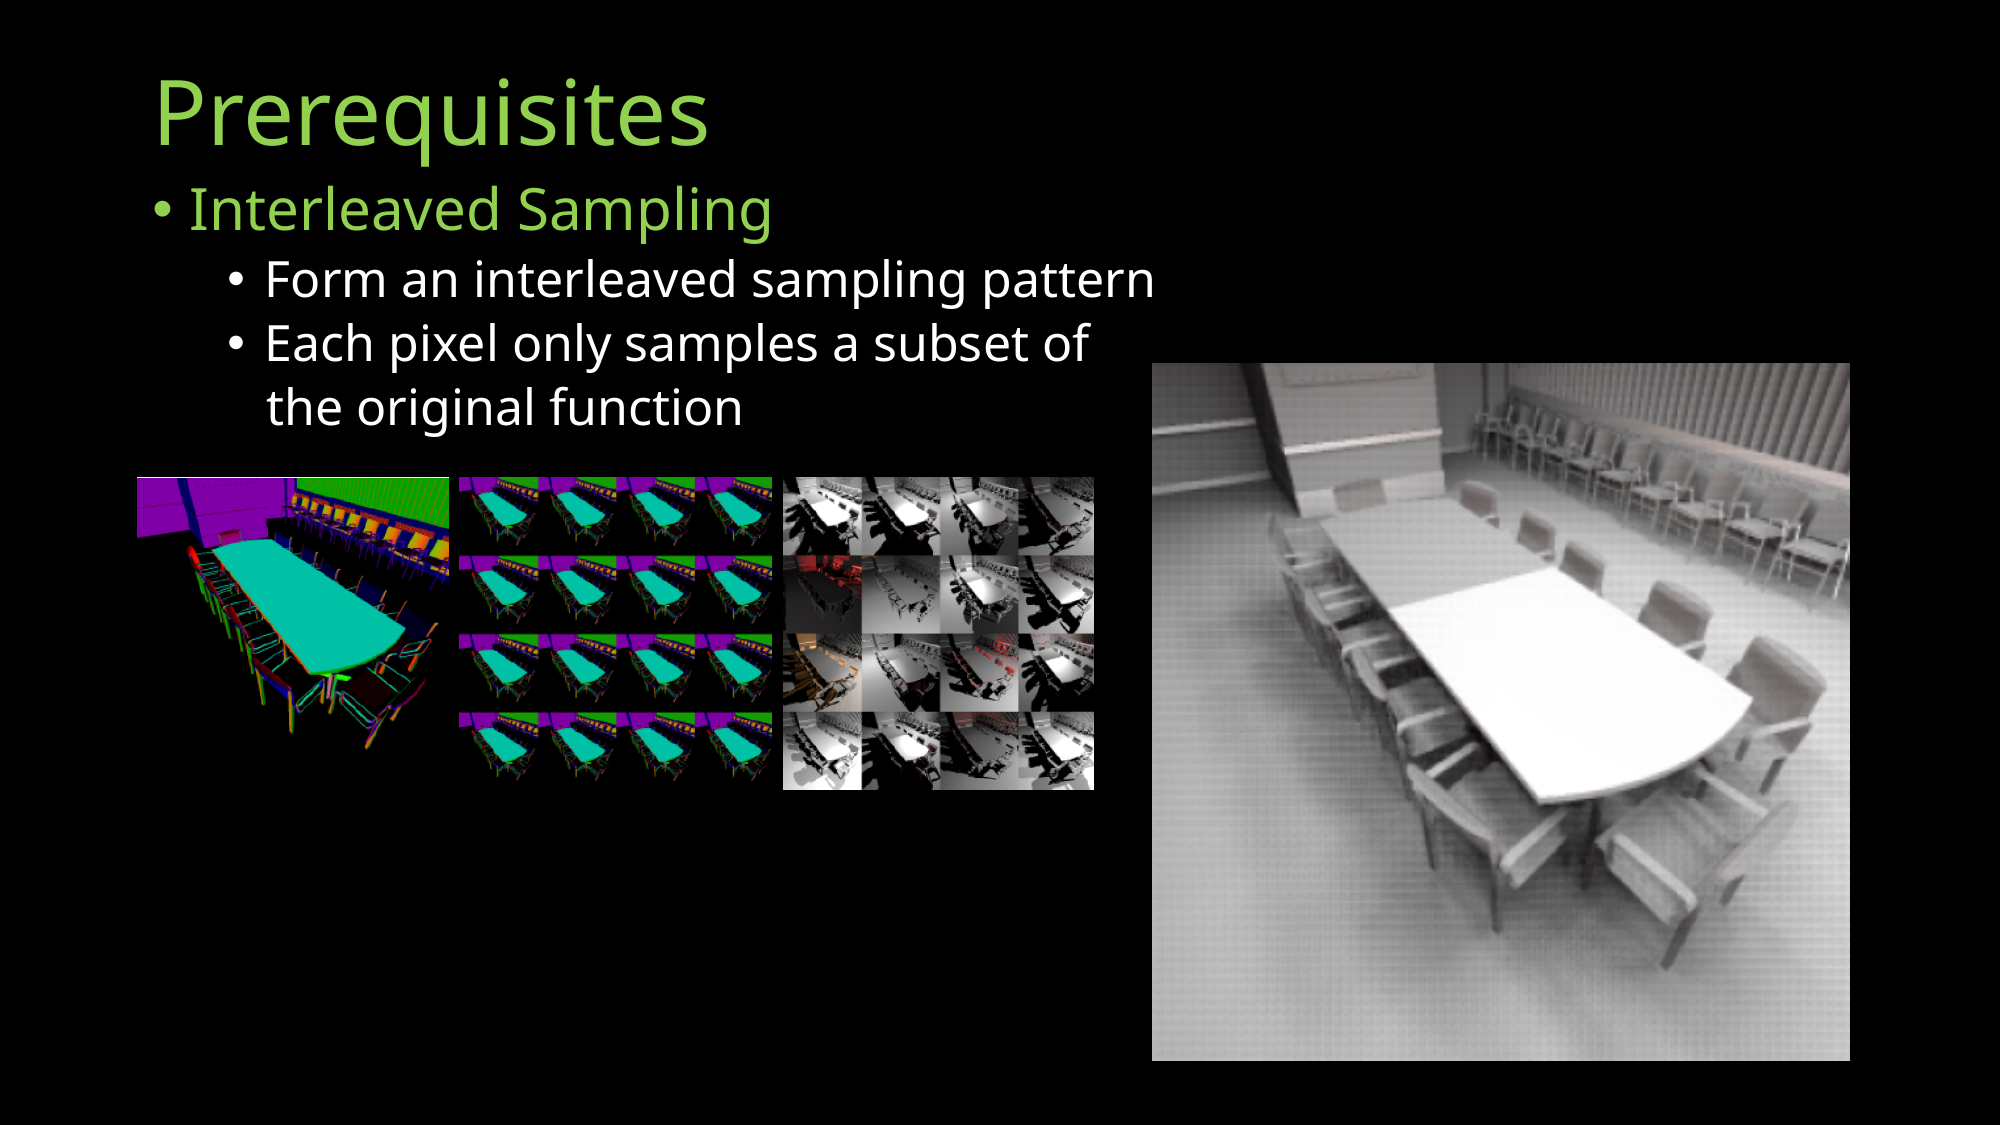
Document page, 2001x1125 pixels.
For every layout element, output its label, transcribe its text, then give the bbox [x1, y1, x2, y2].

title Prerequisites [137, 59, 1863, 174]
list Interleaved Sampling Form an interleaved sampling pattern Each pixel only samples a subset of the original function [137, 174, 1863, 1111]
picture [783, 477, 1094, 790]
picture [459, 477, 772, 790]
picture [137, 477, 449, 789]
picture [1152, 363, 1850, 1061]
